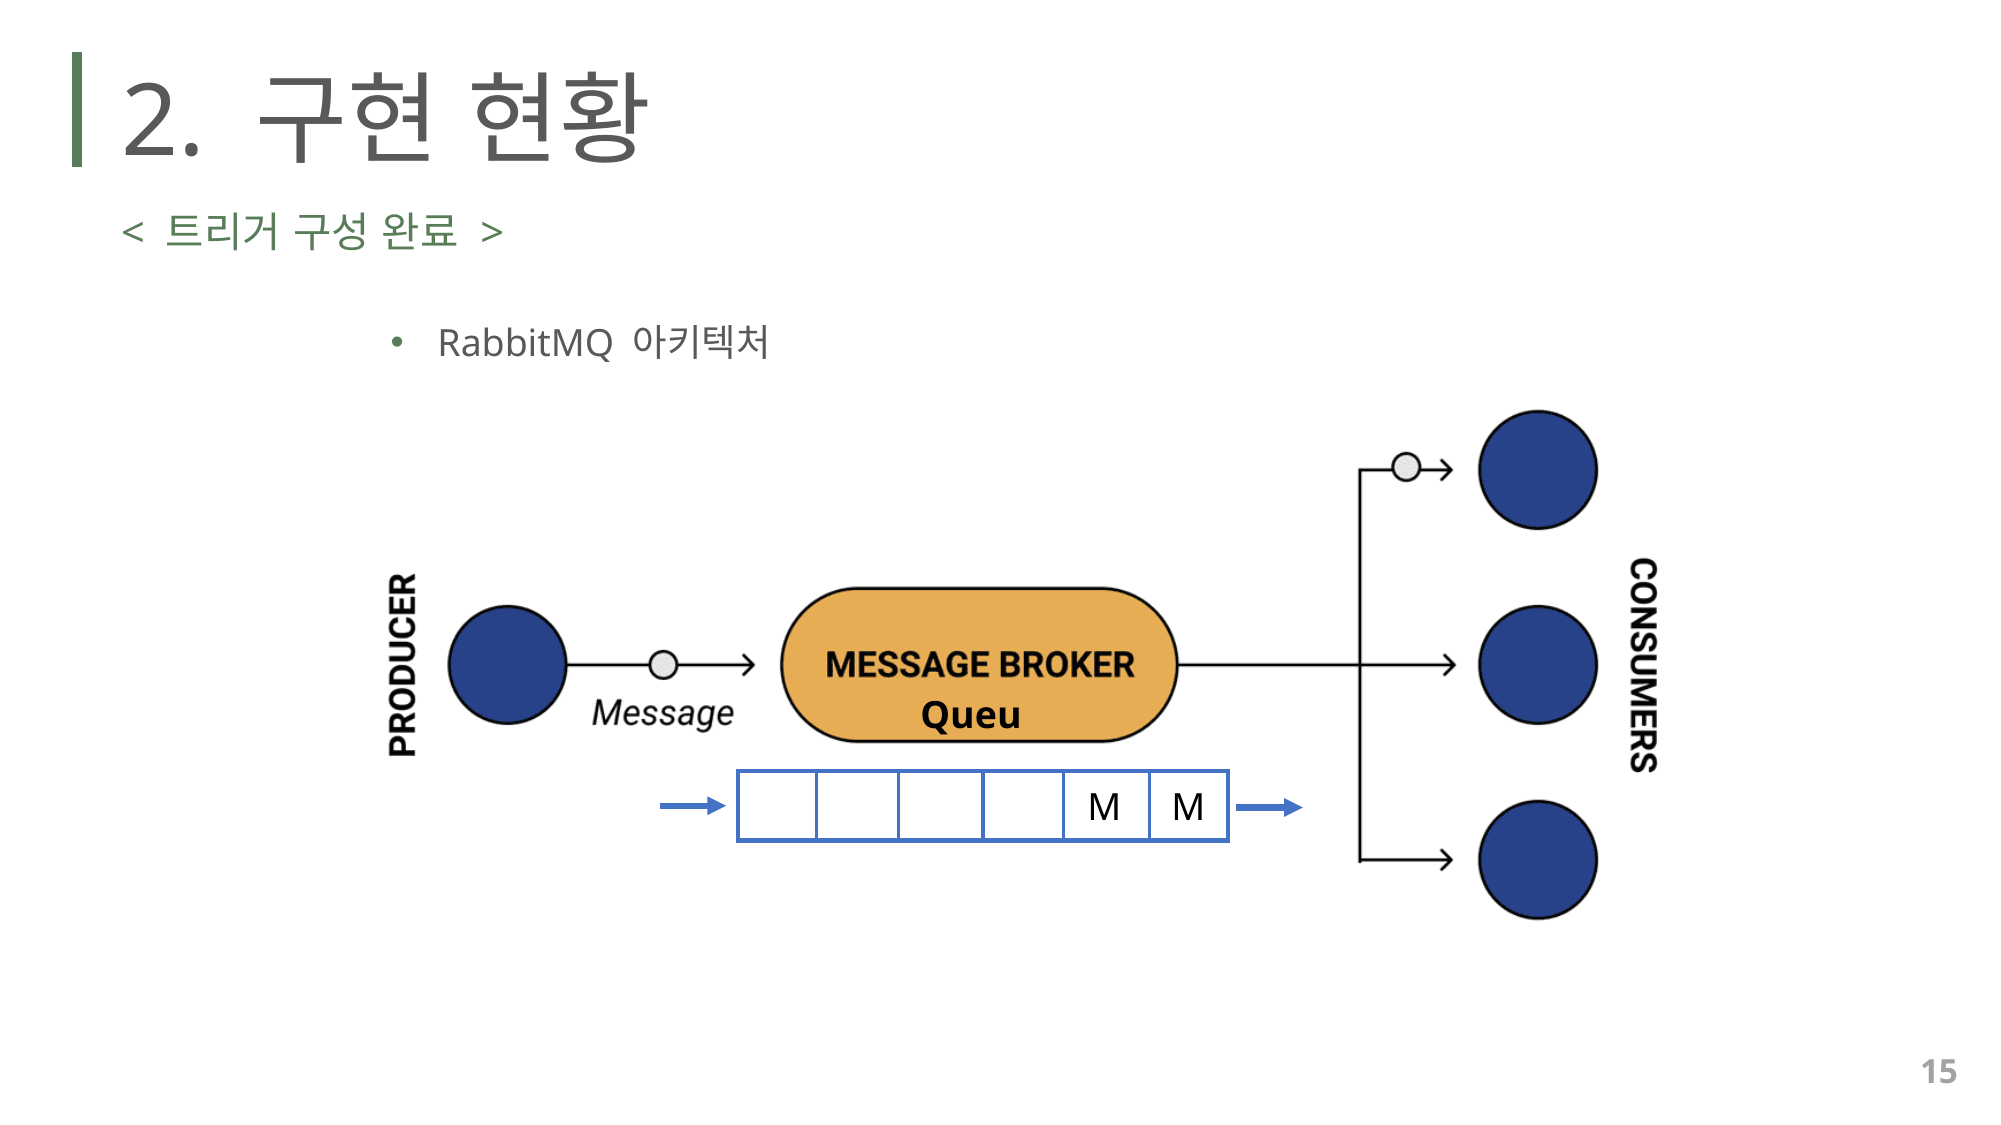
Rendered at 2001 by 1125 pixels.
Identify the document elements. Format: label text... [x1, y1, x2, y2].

text_box 2. 구현 현황 [106, 41, 1868, 206]
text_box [659, 770, 1303, 841]
text_box < 트리거 구성 완료 > [106, 173, 946, 263]
text_box RabbitMQ 아키텍처 [375, 289, 1186, 362]
slide_number 15 [1522, 1042, 1973, 1103]
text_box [322, 362, 1703, 968]
